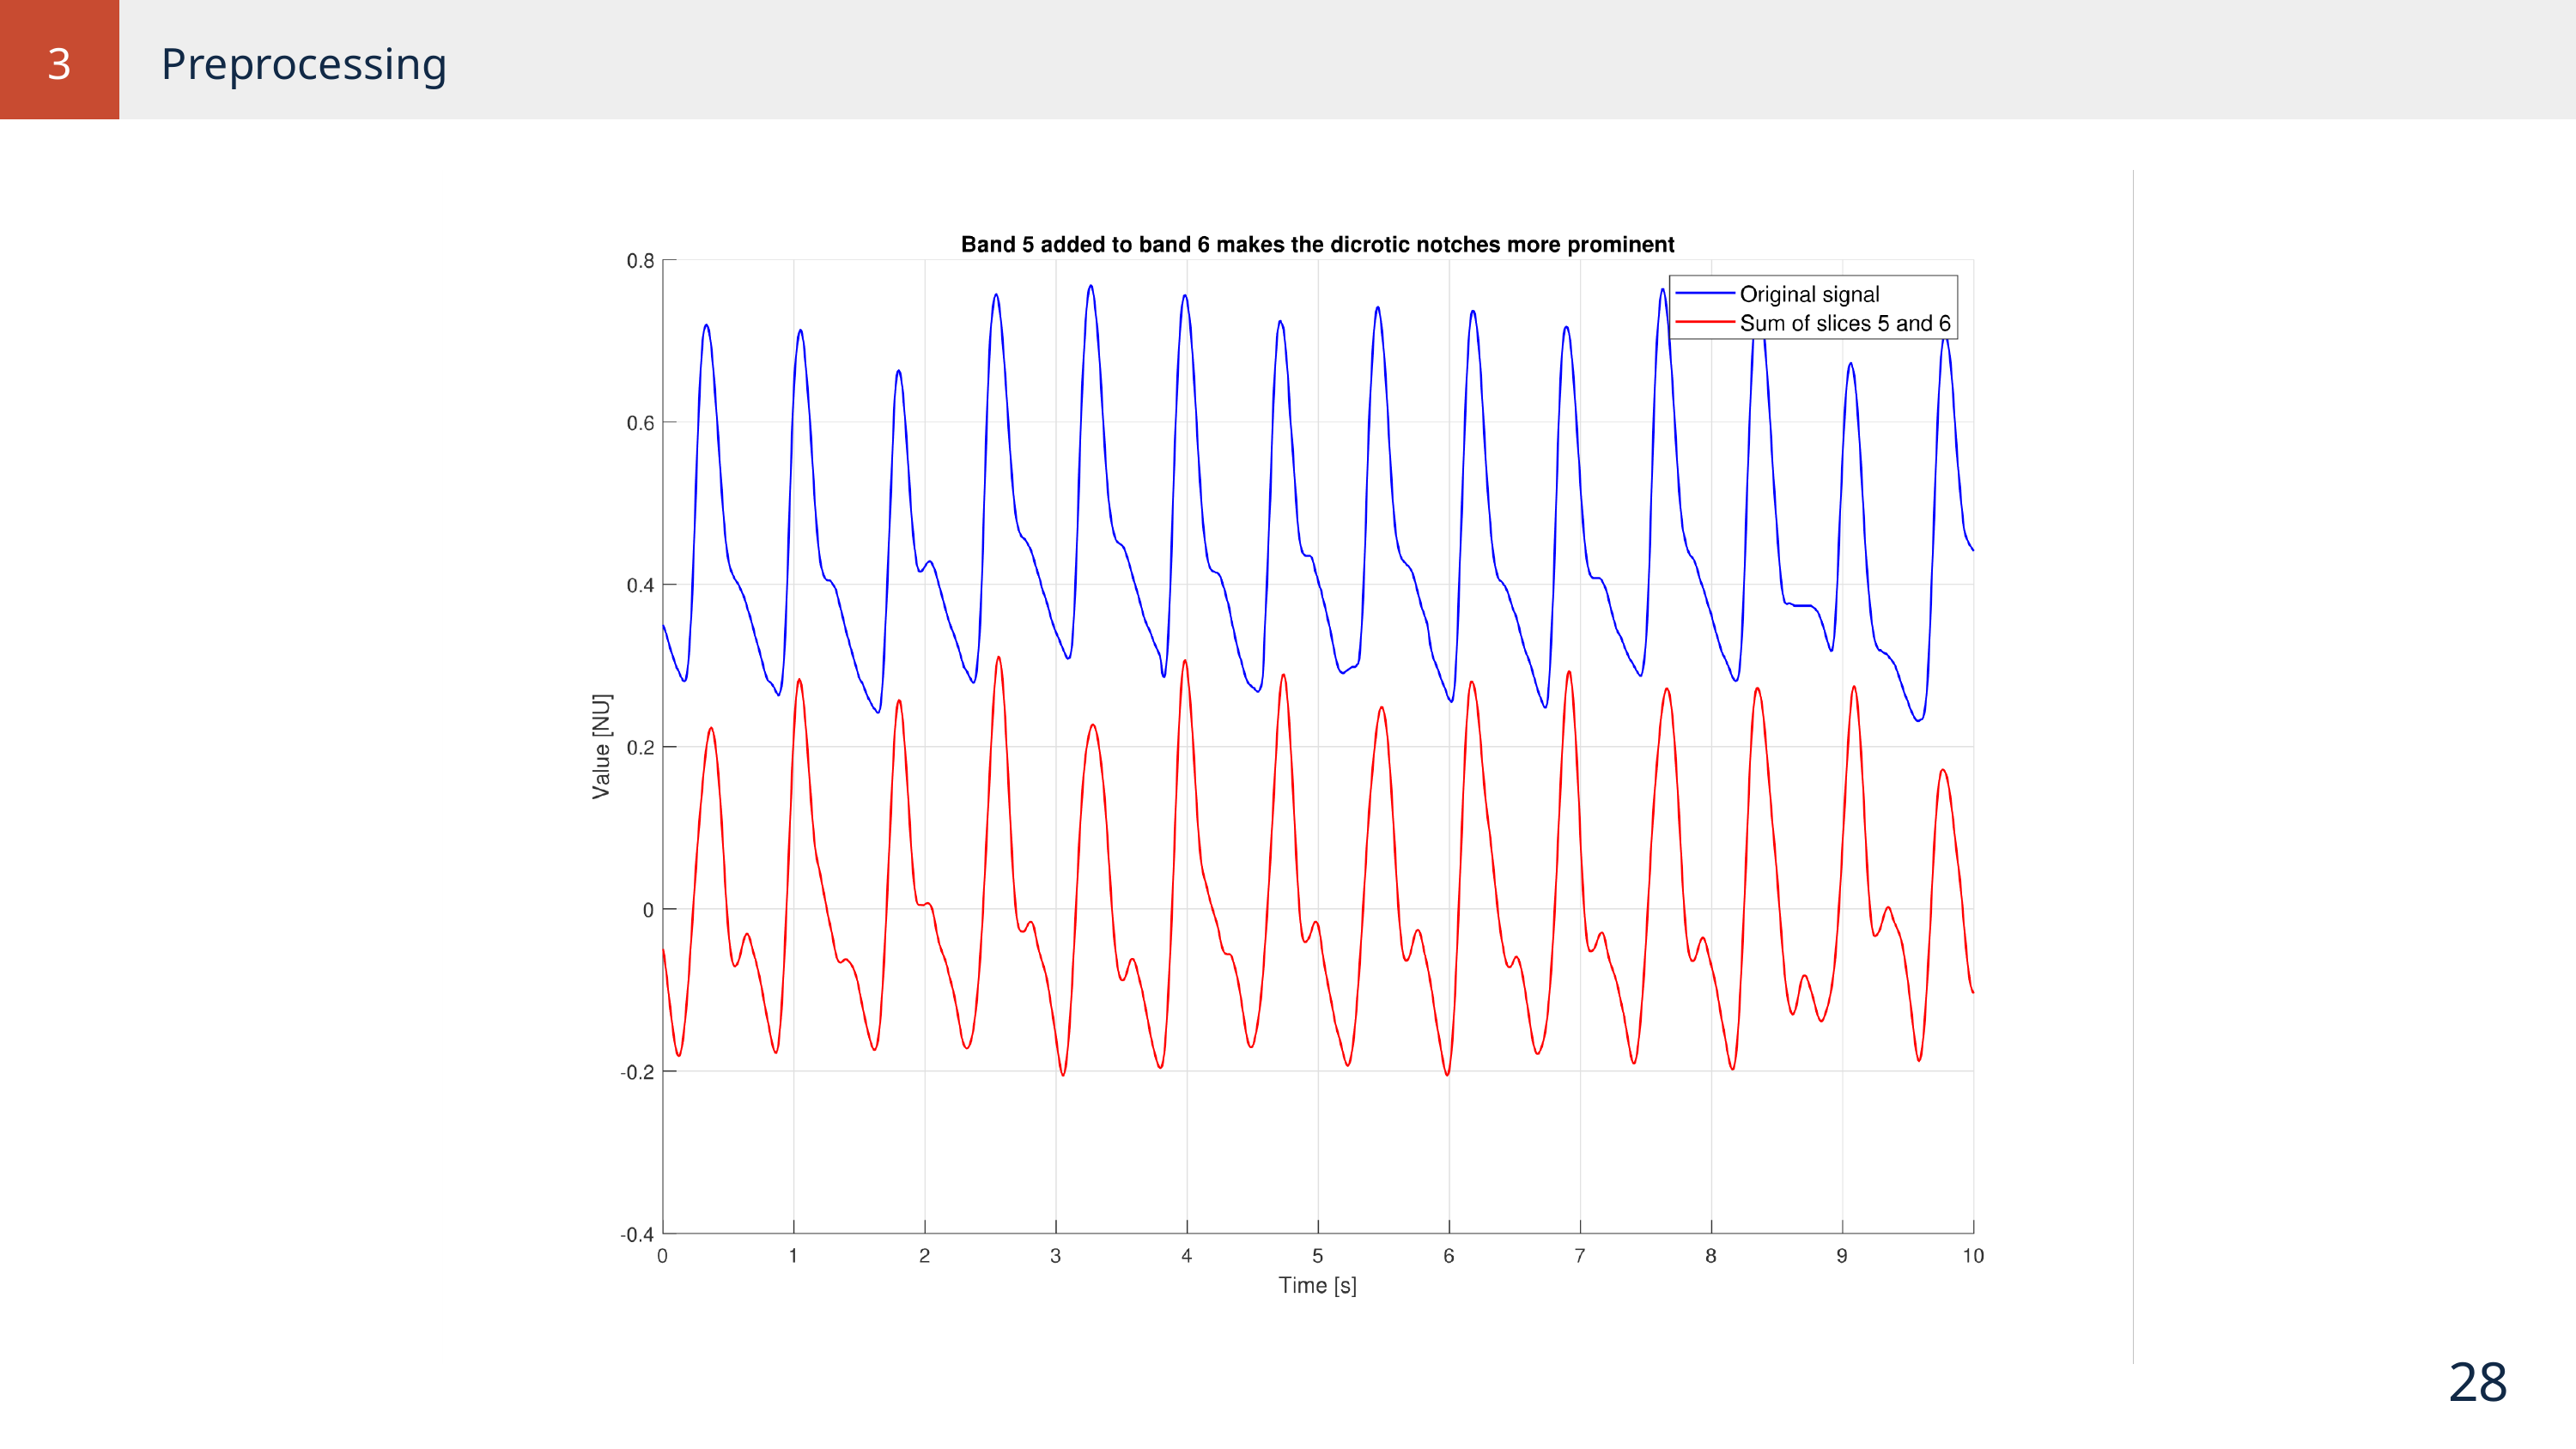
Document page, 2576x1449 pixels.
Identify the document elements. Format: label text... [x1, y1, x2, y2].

slide_number 28 [2221, 1358, 2523, 1410]
picture [442, 169, 2134, 1364]
list Preprocessing [148, 29, 2384, 89]
list 3 [14, 29, 106, 89]
